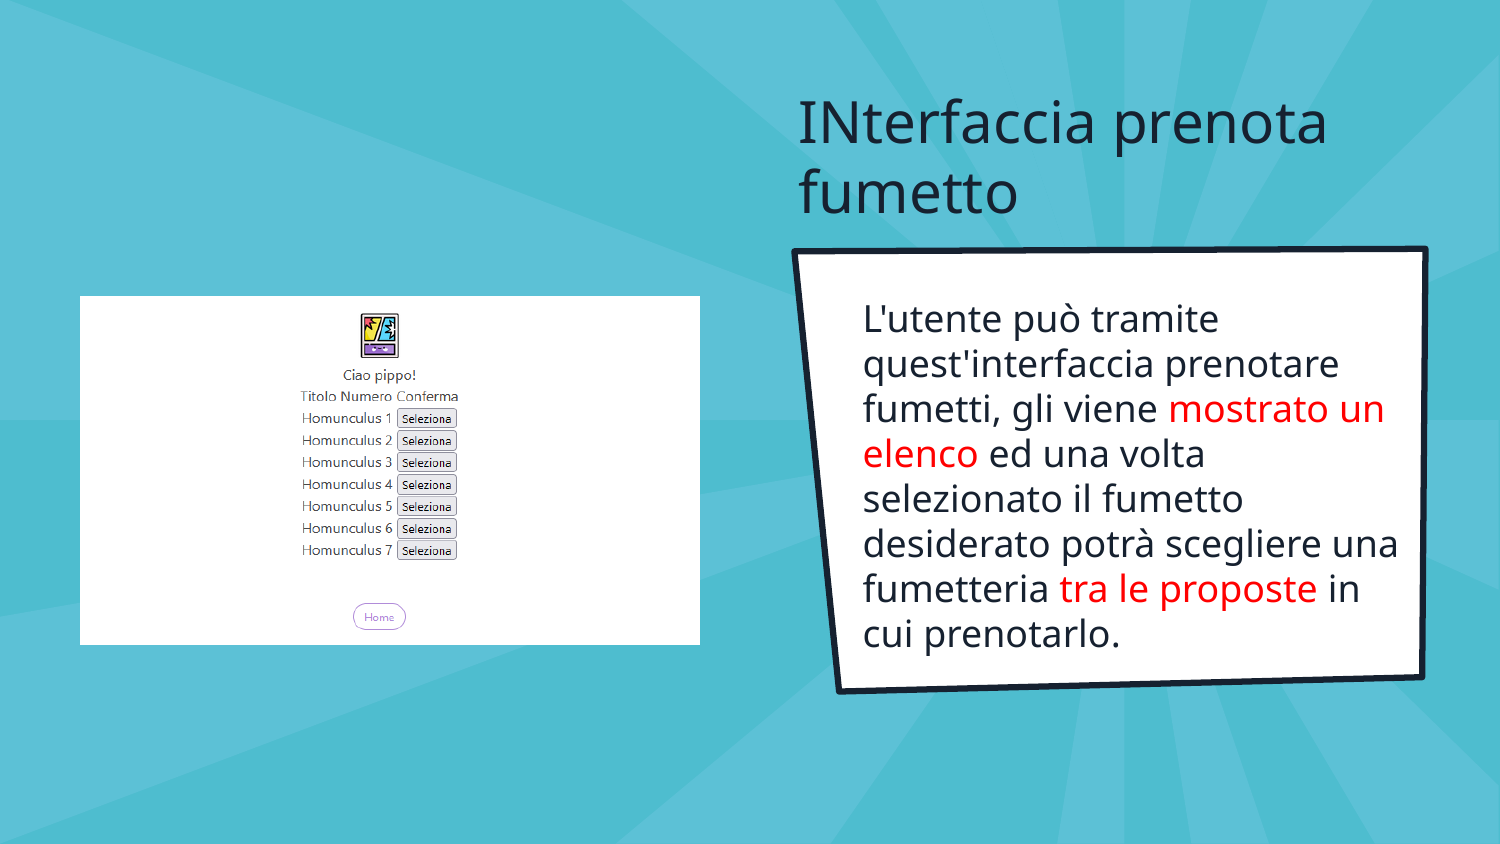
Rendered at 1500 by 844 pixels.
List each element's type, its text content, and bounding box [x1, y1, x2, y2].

picture [79, 296, 700, 645]
subtitle L'utente può tramite quest'interfaccia prenotare fumetti, gli viene mostrato un elenco ed una volta selezionato il fumetto desiderato potrà scegliere una fumetteria tra le proposte in cui prenotarlo. [847, 279, 1421, 474]
text_box INterfaccia prenota fumetto [783, 69, 1426, 316]
text_box [800, 316, 1425, 692]
